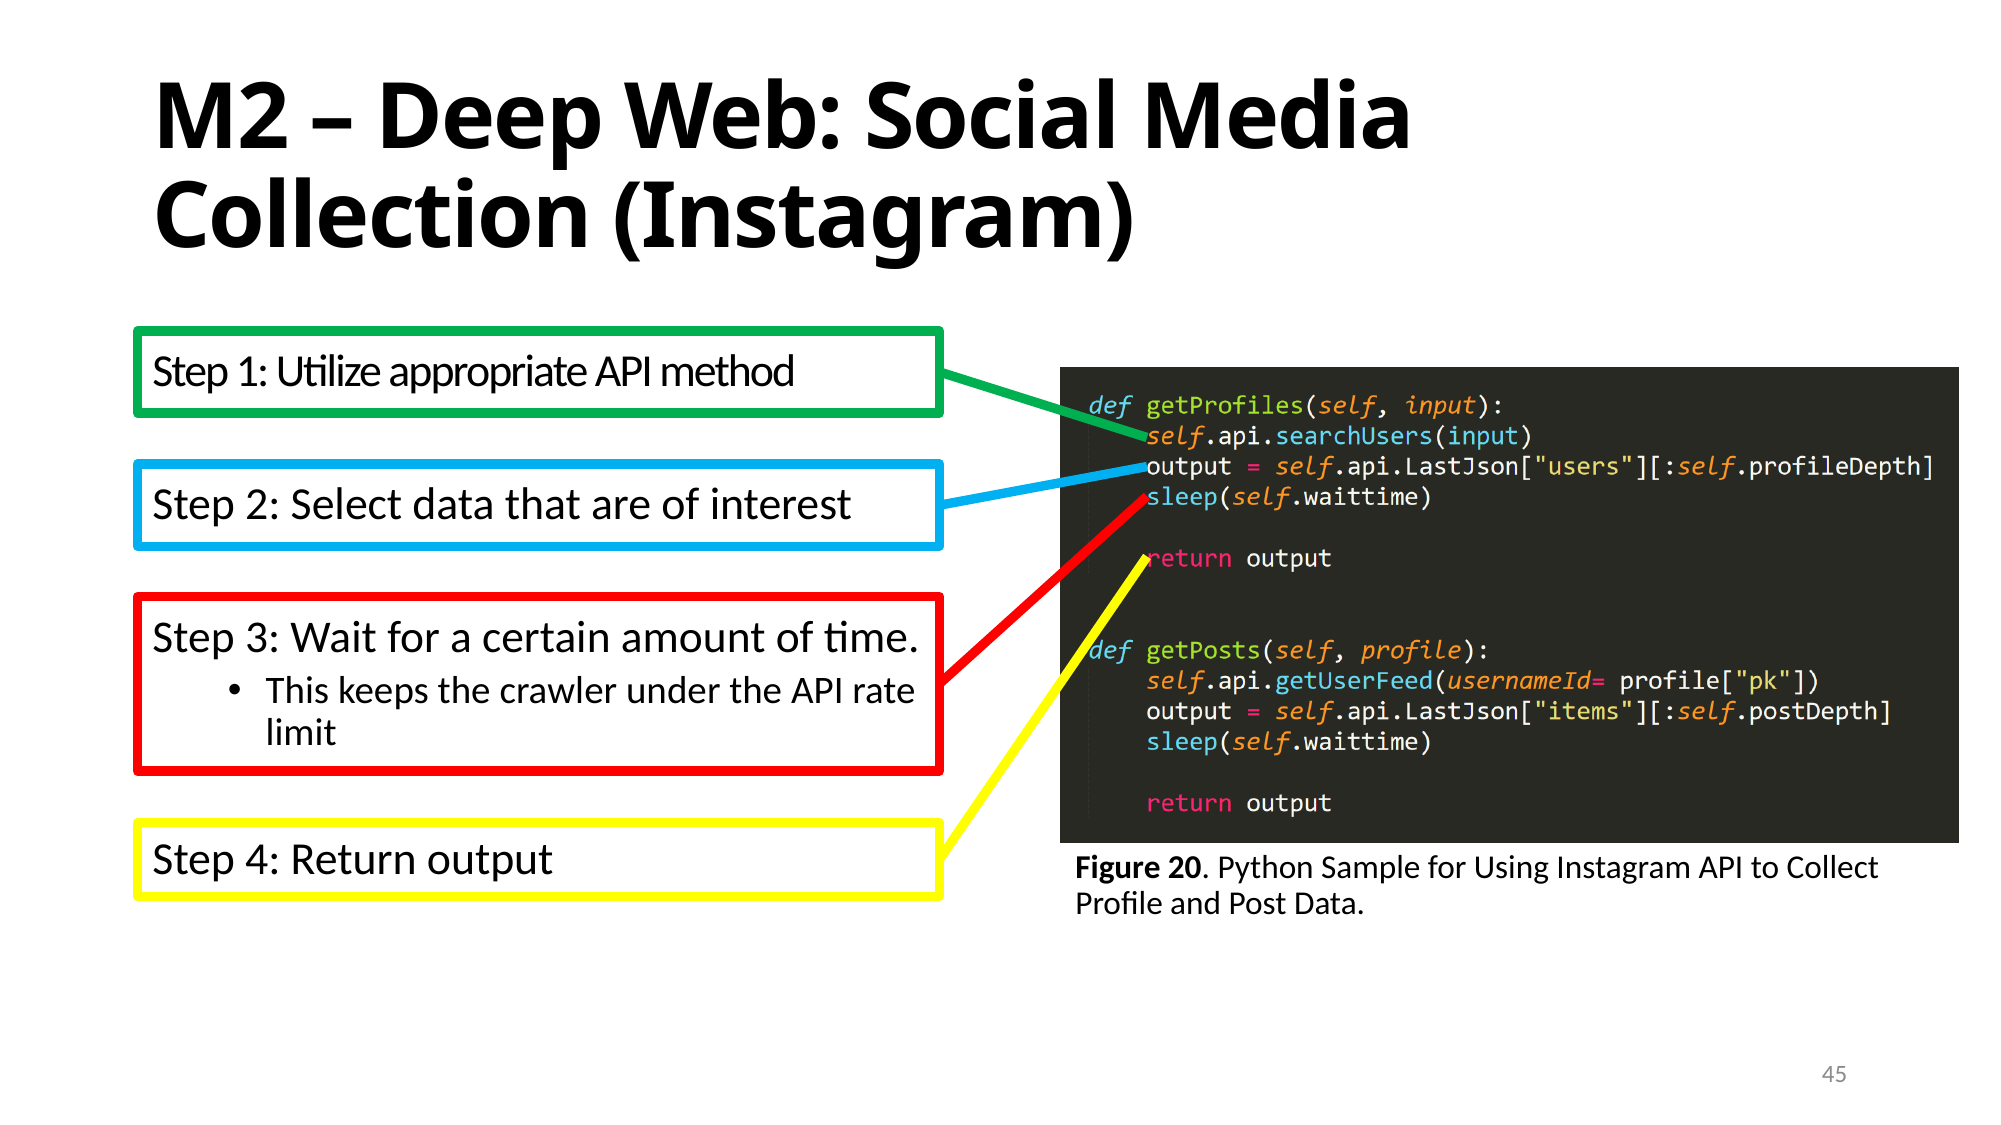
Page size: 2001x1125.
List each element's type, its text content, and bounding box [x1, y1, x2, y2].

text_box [939, 371, 1148, 438]
text_box Figure 20. Python Sample for Using Instagram API to Collect Profile and Post Data. [1060, 843, 1959, 931]
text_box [939, 496, 1148, 556]
picture [1060, 367, 1959, 843]
slide_number 45 [1412, 1042, 1863, 1103]
text_box Step 2: Select data that are of interest [137, 464, 940, 547]
text_box Step 3: Wait for a certain amount of time. This keeps the crawler under the API rate limit [137, 596, 939, 771]
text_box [939, 466, 1148, 496]
list Step 1: Utilize appropriate API method [137, 330, 940, 413]
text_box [939, 556, 1148, 860]
text_box Step 4: Return output [137, 822, 940, 897]
title M2 – Deep Web: Social Media Collection (Instagram) [137, 59, 1863, 278]
